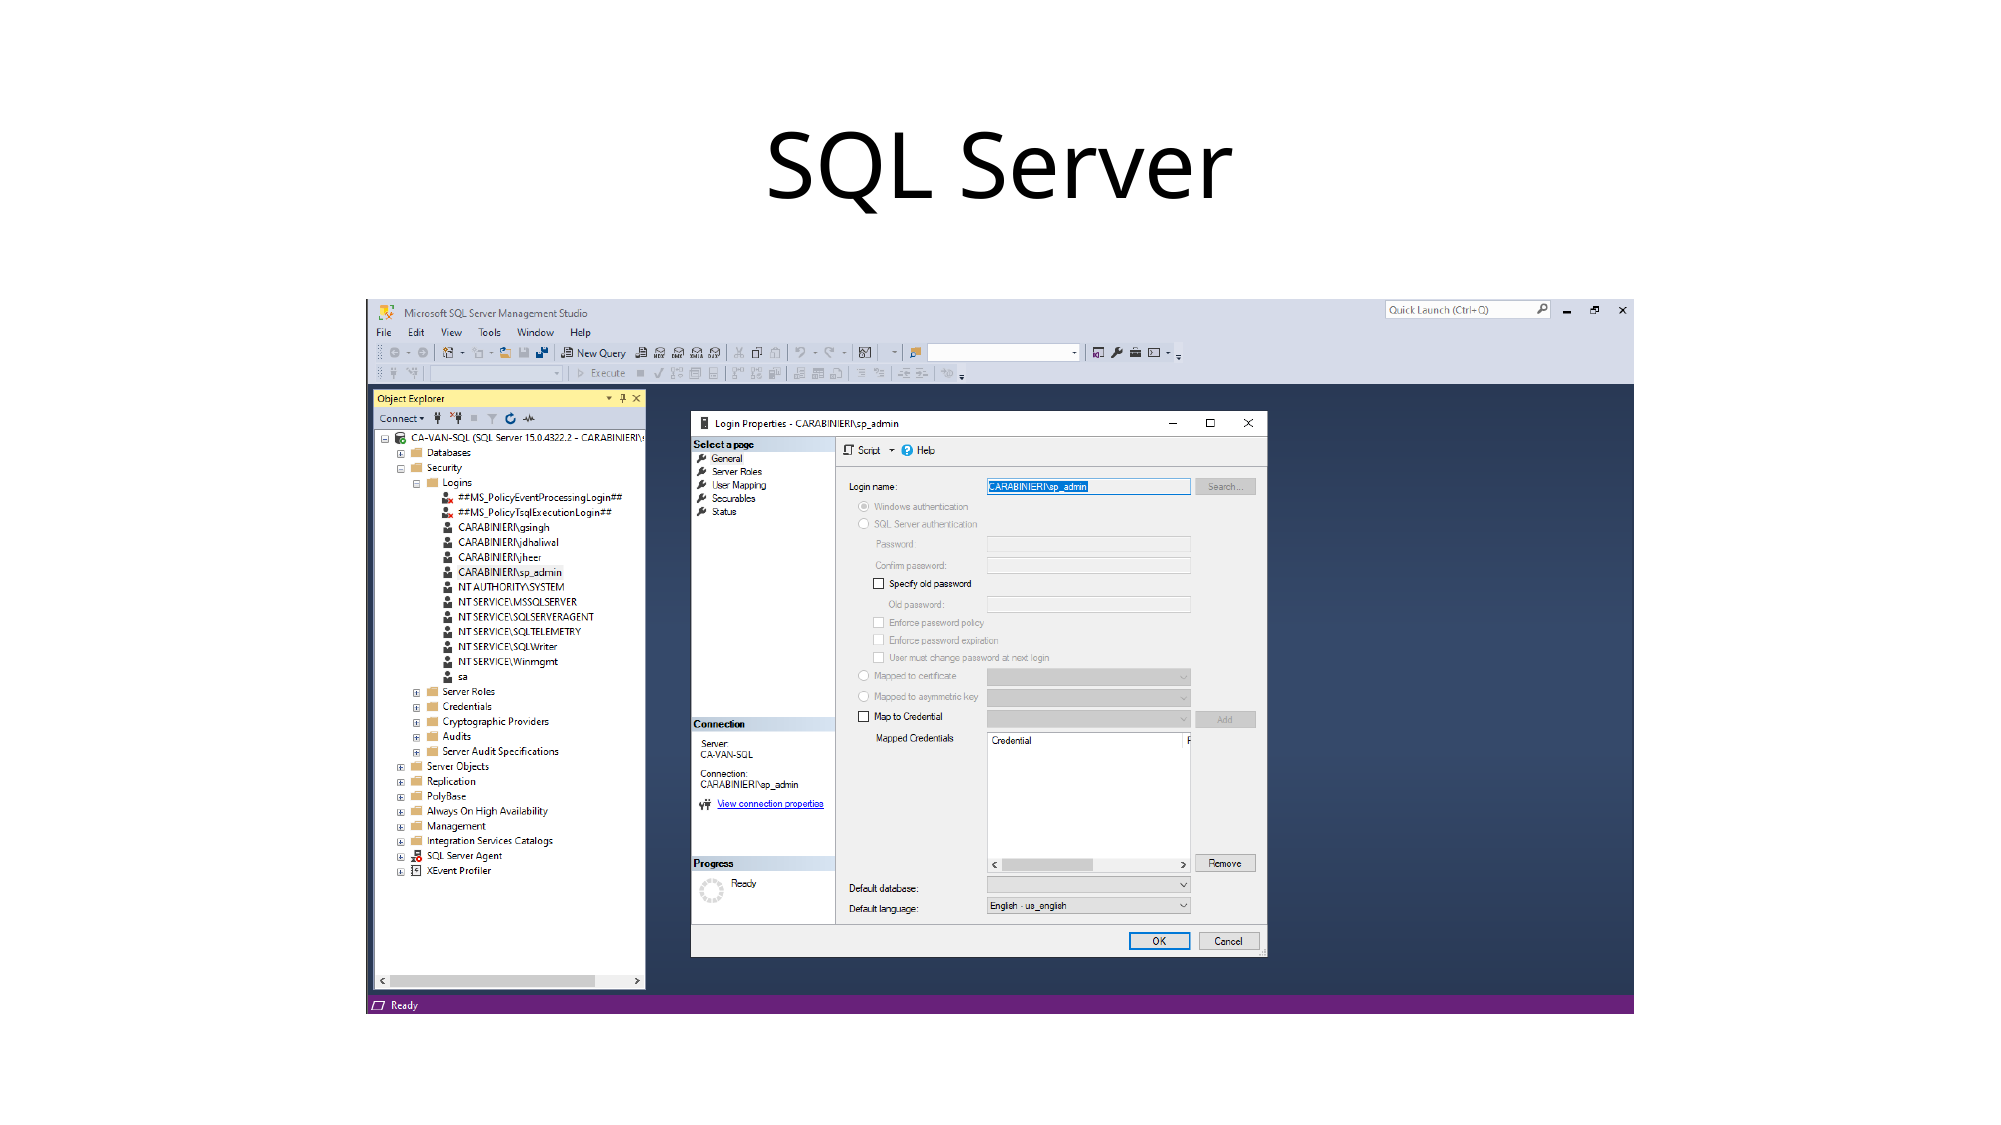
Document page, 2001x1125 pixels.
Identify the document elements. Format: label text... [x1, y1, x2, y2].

title SQL Server [137, 59, 1863, 278]
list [365, 299, 1634, 1014]
